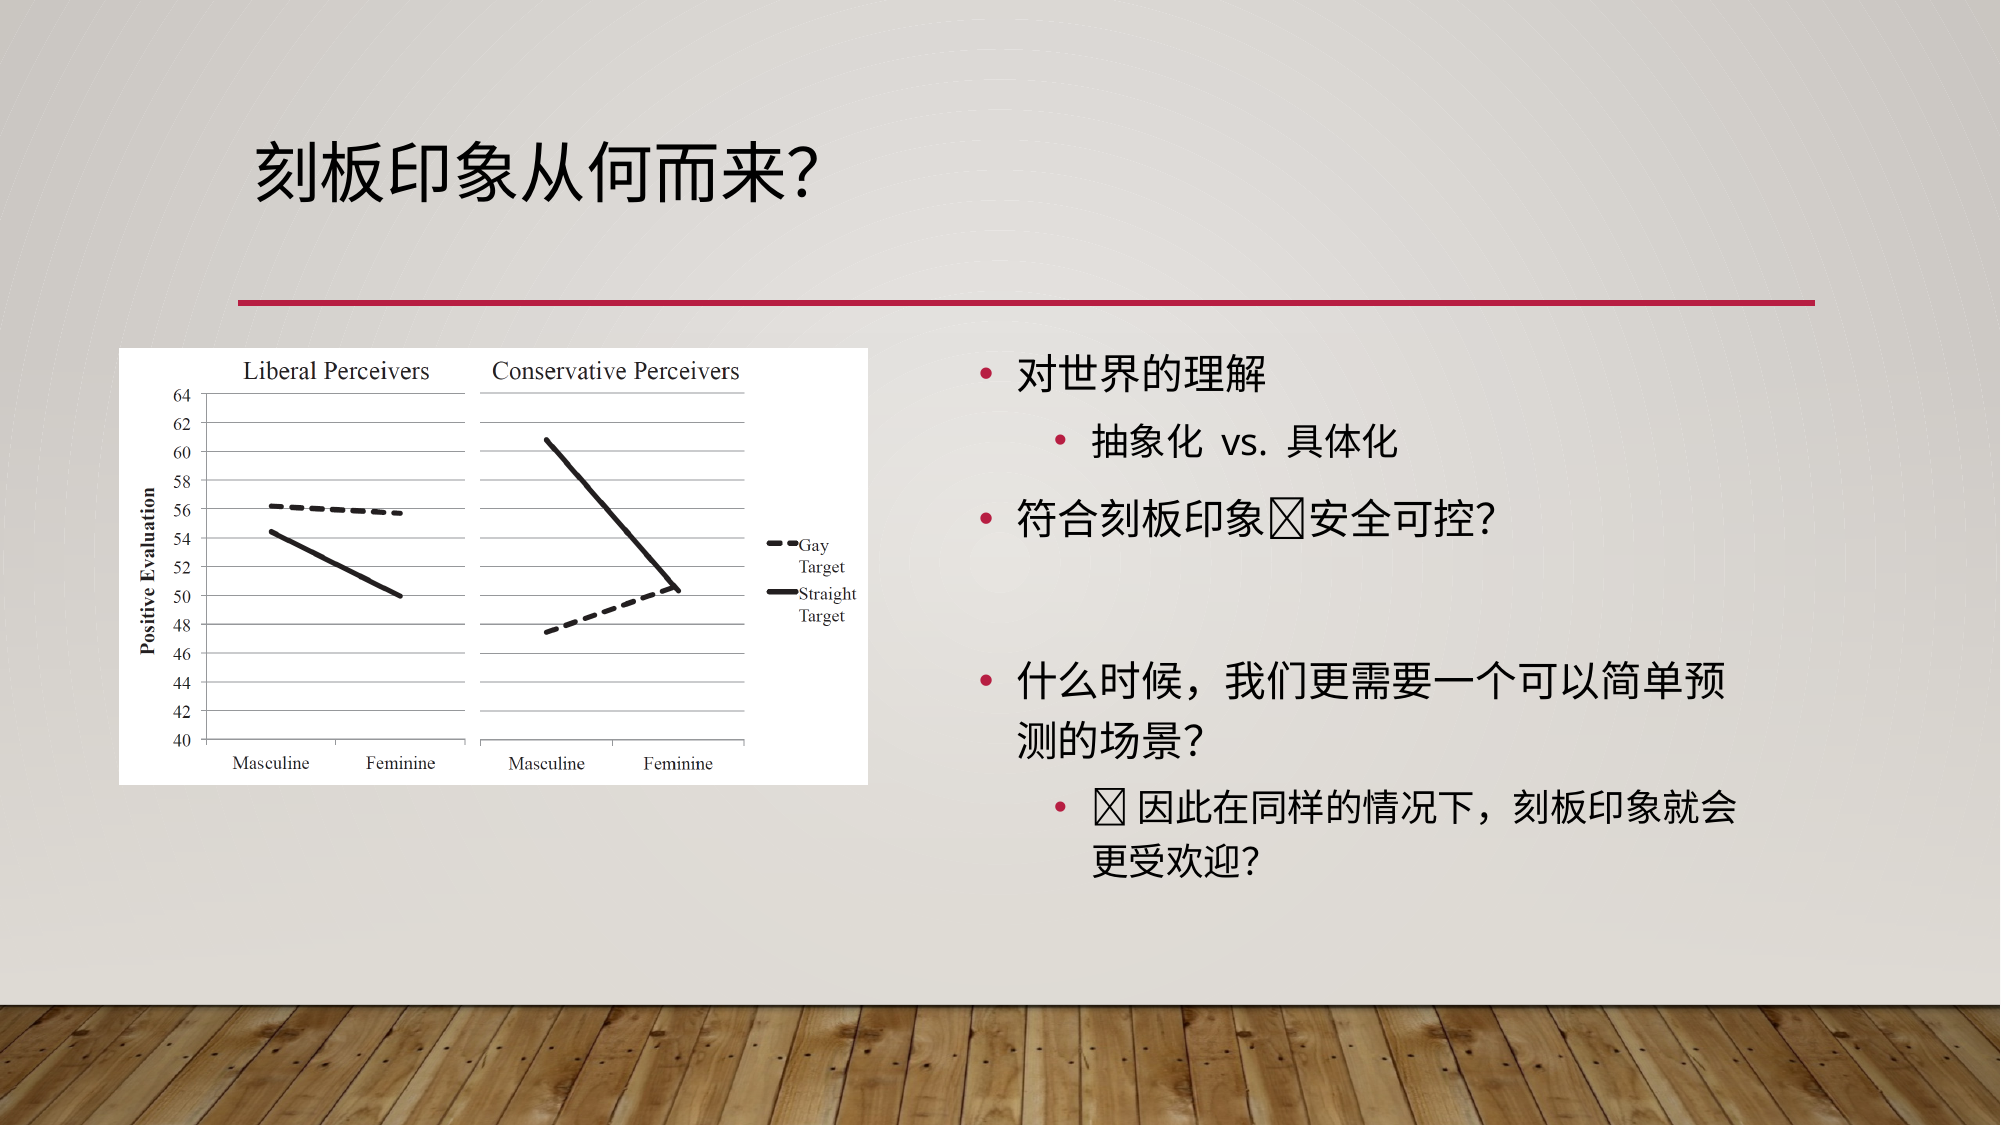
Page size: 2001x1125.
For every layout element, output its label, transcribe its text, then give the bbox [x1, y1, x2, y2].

list 对世界的理解 抽象化 vs. 具体化 符合刻板印象安全可控？ 什么时候，我们更需要一个可以简单预测的场景？ 因此在同样的情况下，刻板印象就会更受欢迎？ [963, 330, 1763, 897]
picture [119, 348, 869, 785]
title 刻板印象从何而来？ [238, 131, 1814, 305]
picture [0, 1005, 2000, 1125]
